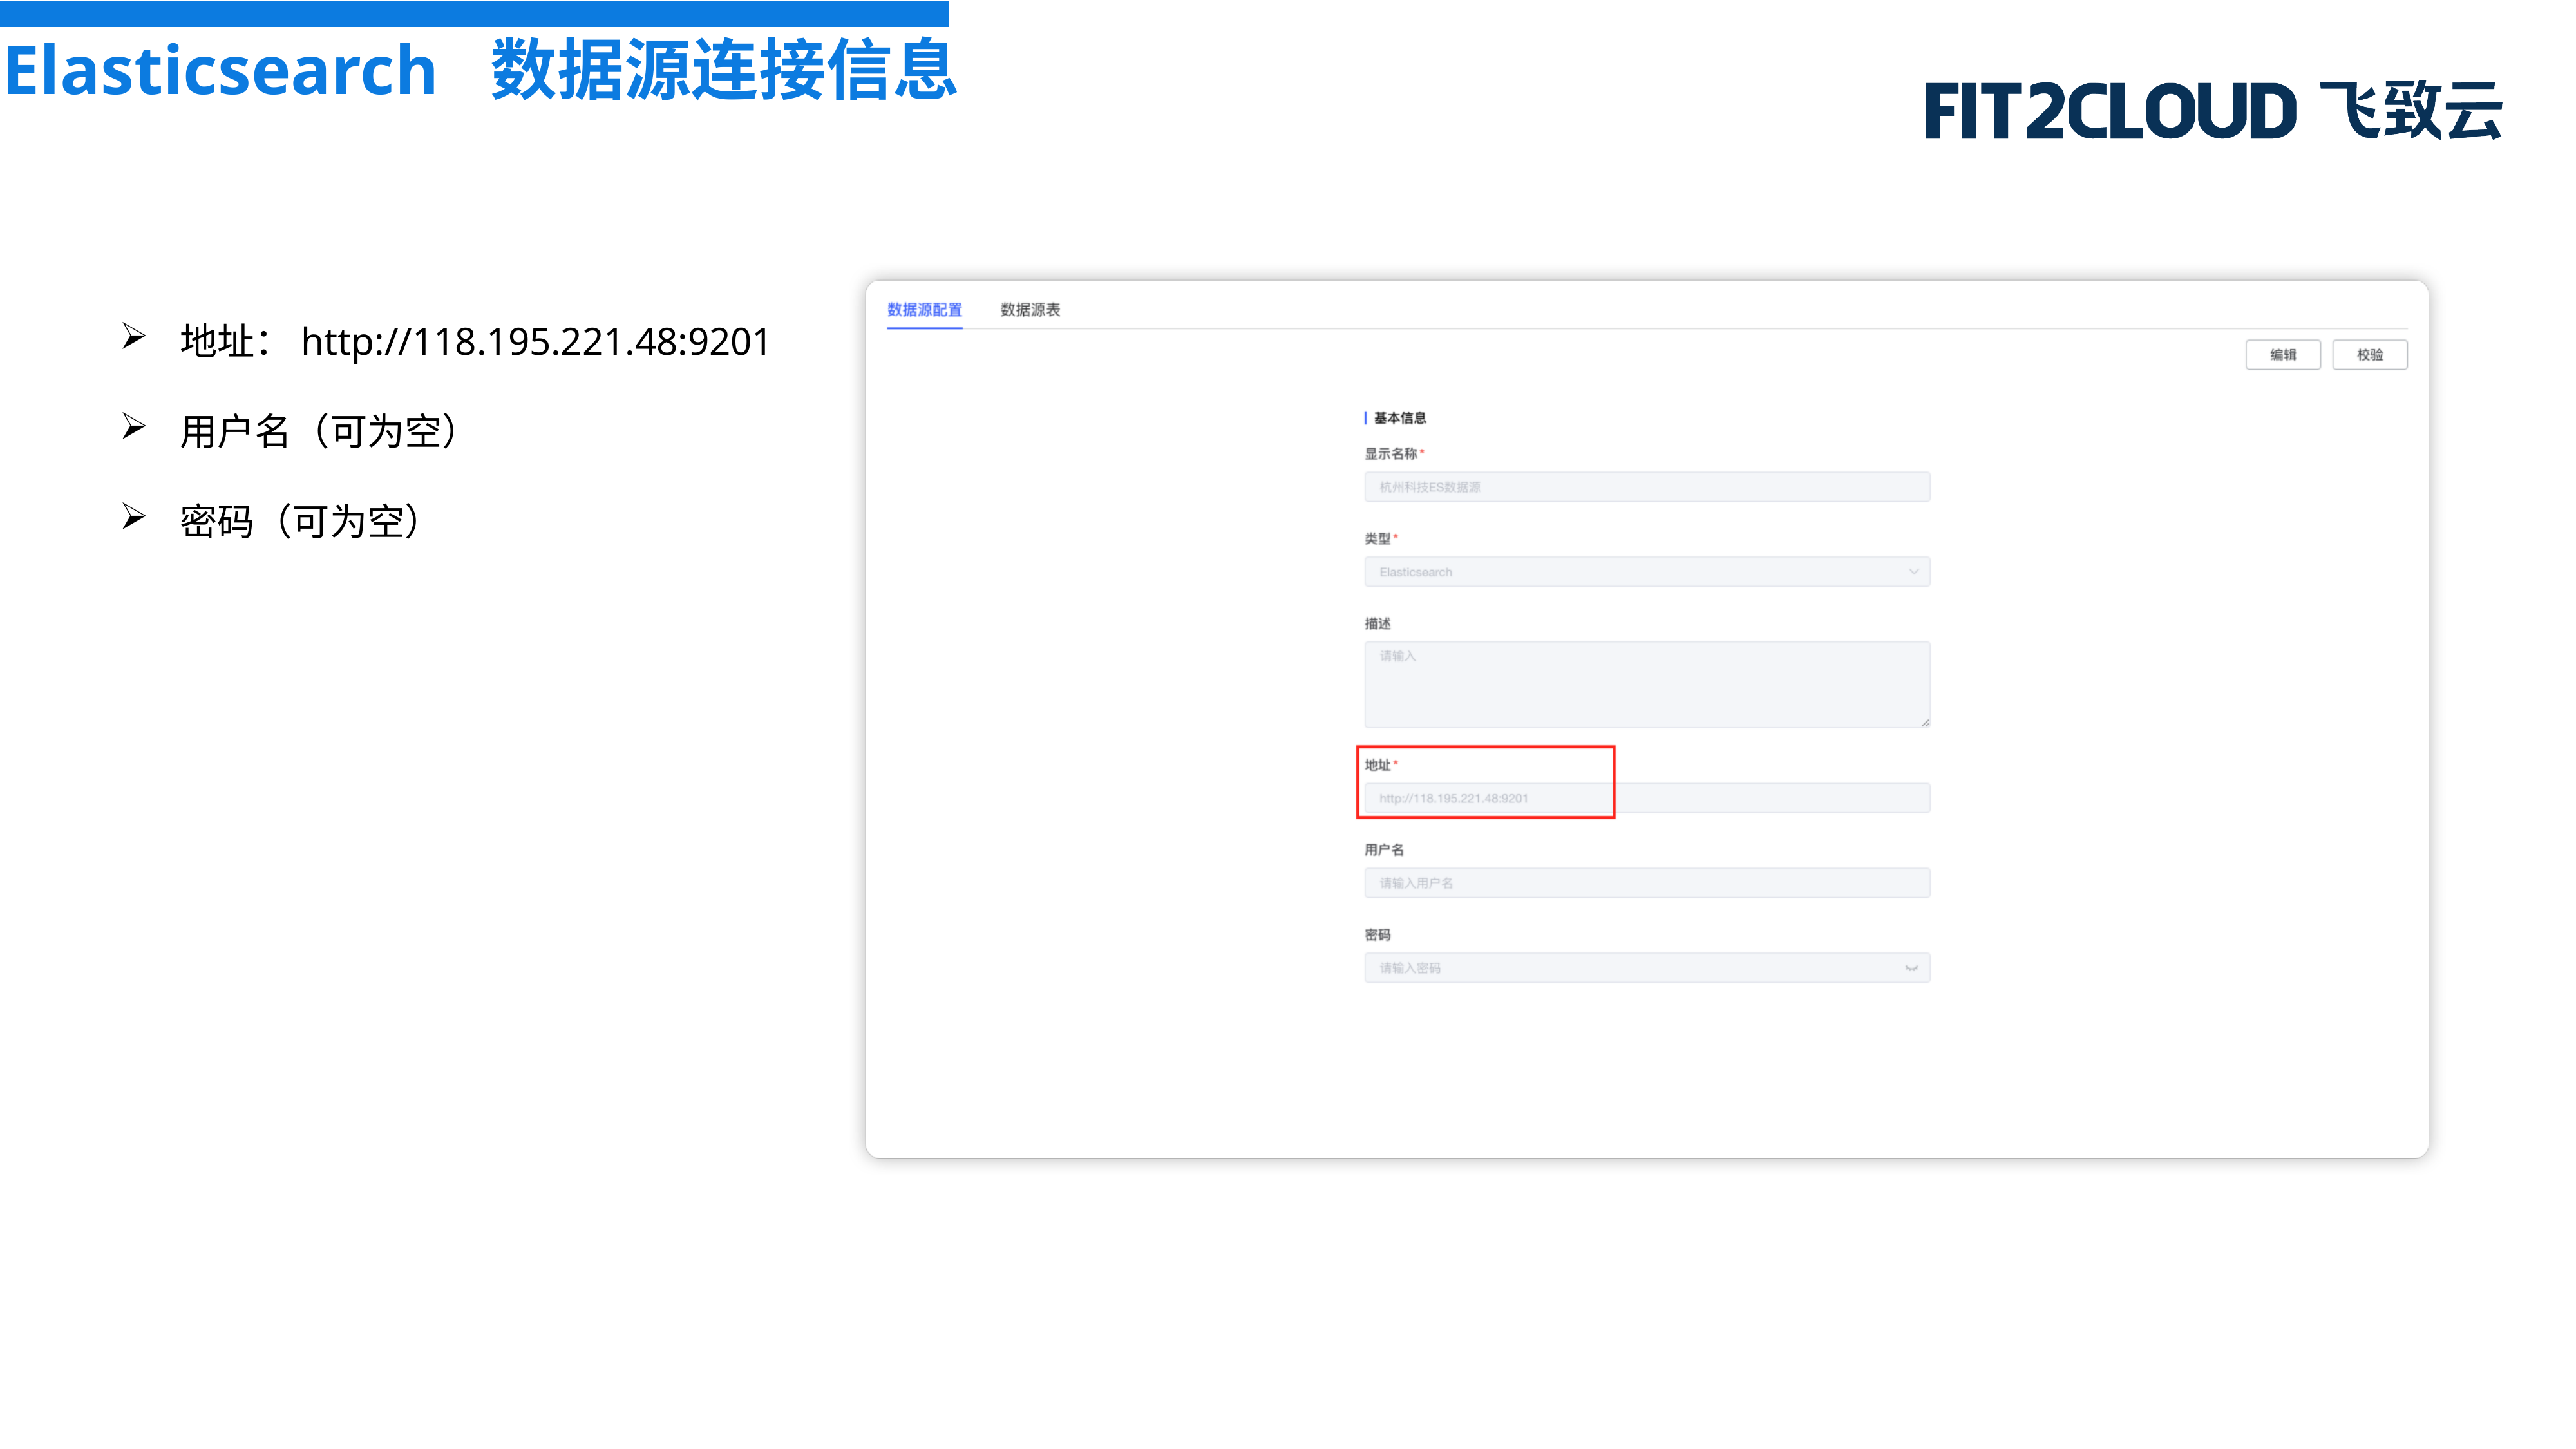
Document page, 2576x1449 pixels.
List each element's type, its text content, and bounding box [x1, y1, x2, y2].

text_box 地址：http://118.195.221.48:9201 用户名（可为空） 密码（可为空） [111, 265, 849, 551]
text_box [0, 1, 1045, 119]
picture [849, 263, 2446, 1176]
picture [1926, 80, 2503, 140]
